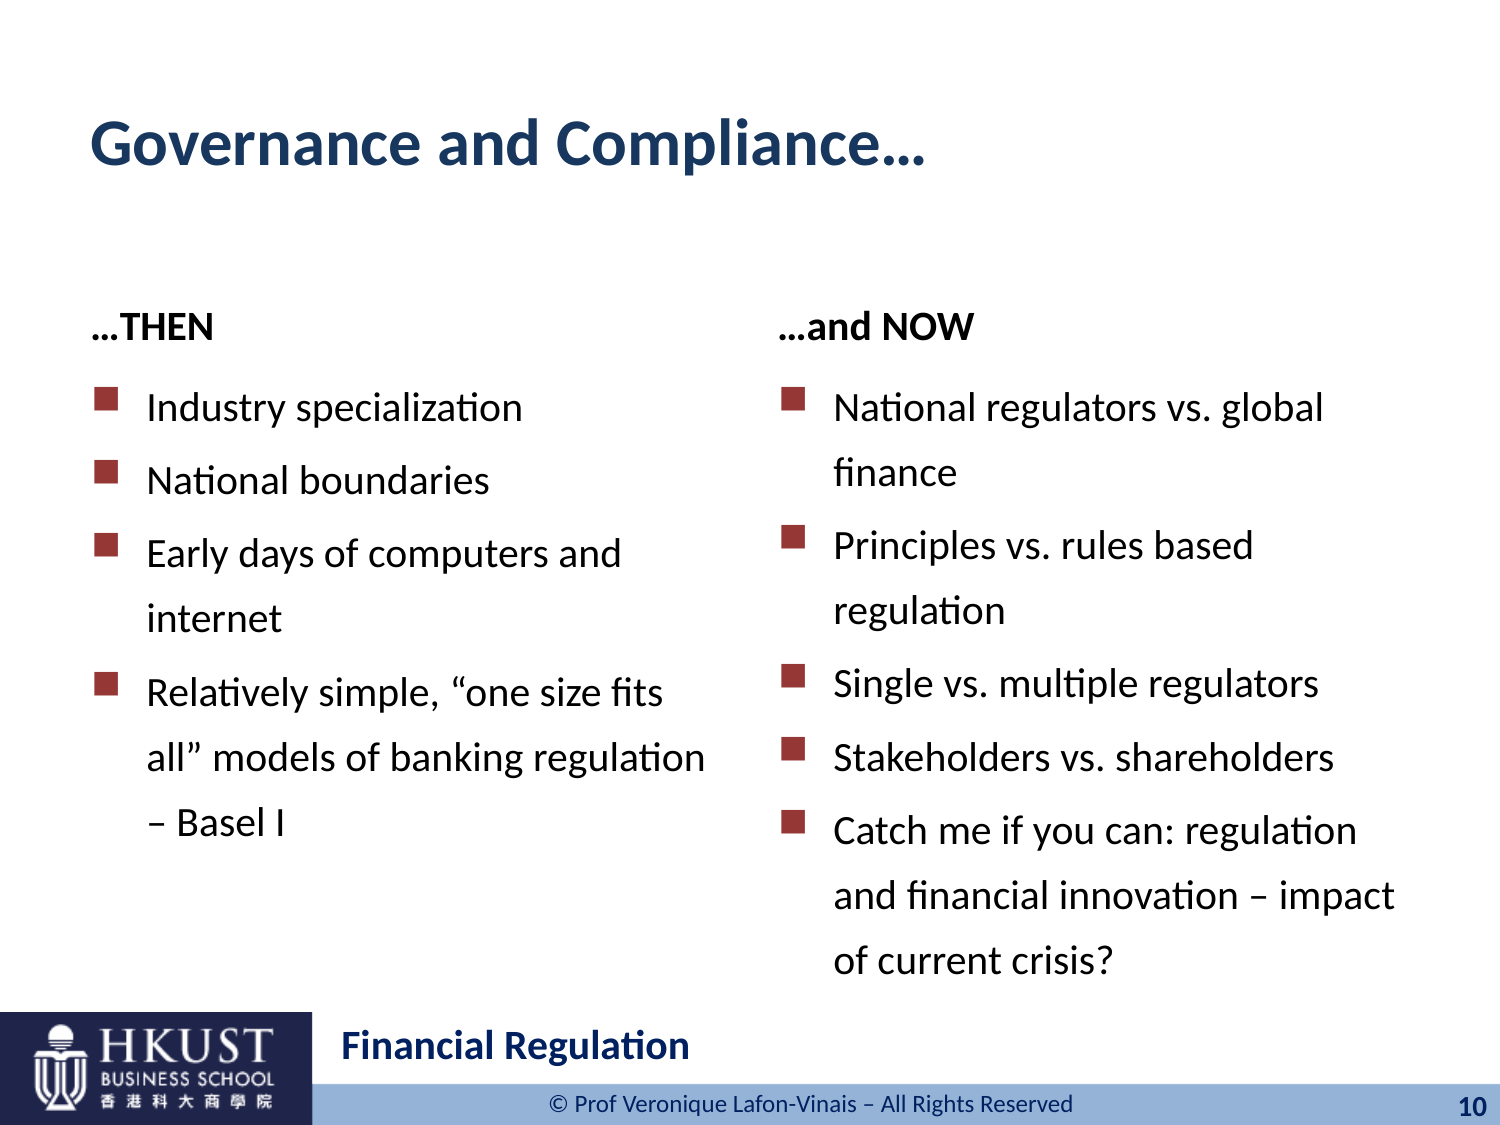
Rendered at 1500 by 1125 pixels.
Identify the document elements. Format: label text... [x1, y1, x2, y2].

slide_number 10 [1351, 1080, 1500, 1125]
list Industry specialization National boundaries Early days of computers and internet Relatively simple, “one size fits all” models of banking regulation – Basel I [74, 356, 738, 1006]
list …and NOW [761, 251, 1426, 356]
picture [0, 1012, 1500, 1125]
list …THEN [74, 251, 738, 356]
title Governance and Compliance… [74, 44, 1426, 233]
list National regulators vs. global finance Principles vs. rules based regulation Single vs. multiple regulators Stakeholders vs. shareholders Catch me if you can: regulation and financial innovation – impact of current crisis? [761, 356, 1426, 1006]
footer Financial Regulation [326, 1007, 1500, 1078]
